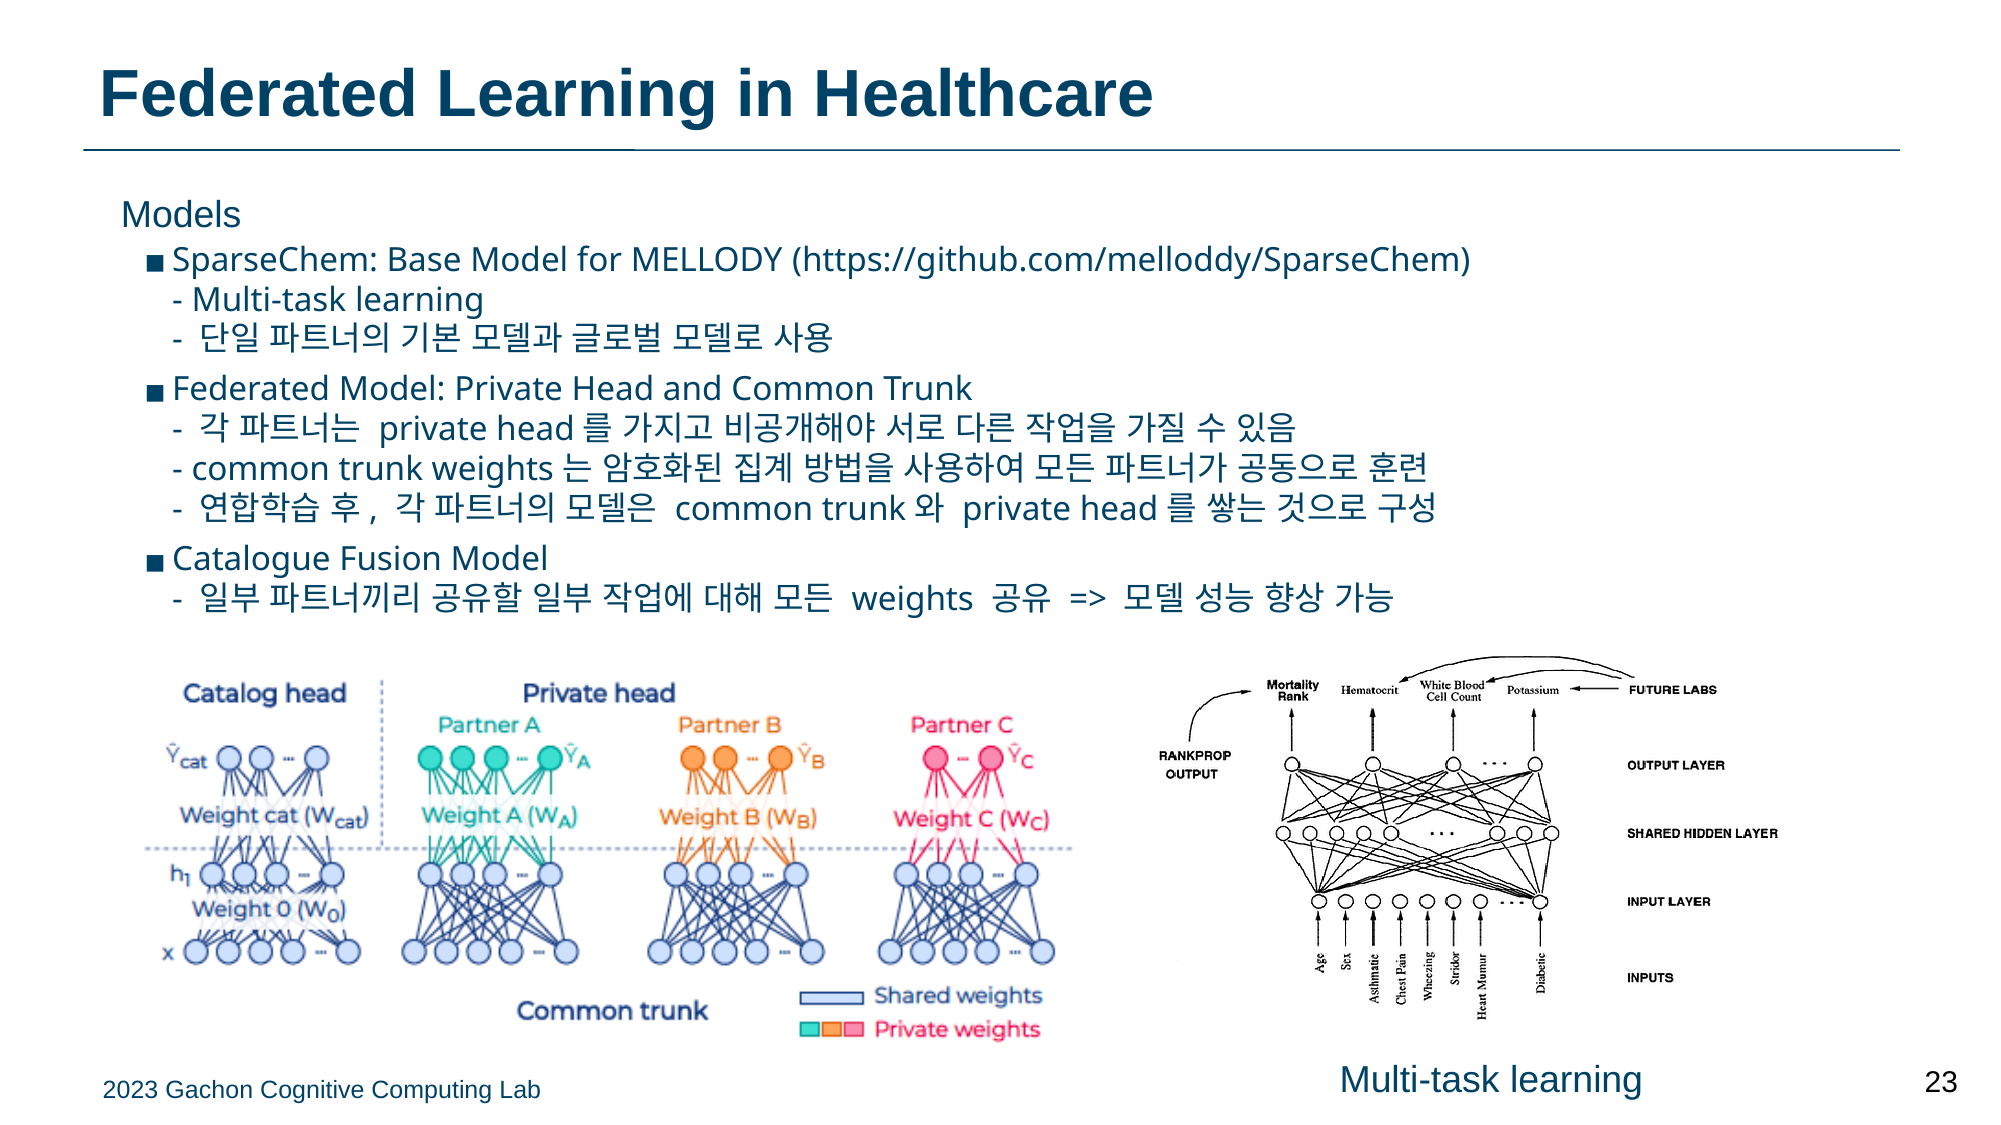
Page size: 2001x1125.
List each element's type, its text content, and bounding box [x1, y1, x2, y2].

picture [131, 654, 1081, 1056]
text_box Multi-task learning [1324, 1065, 1658, 1108]
text_box Models [106, 182, 1919, 253]
text_box SparseChem: Base Model for MELLODY (https://github.com/melloddy/SparseChem) - Multi-task learning - 단일 파트너의 기본 모델과 글로벌 모델로 사용 Federated Model: Private Head and Common Trunk - 각 파트너는 private head를 가지고 비공개해야 서로 다른 작업을 가질 수 있음 - common trunk weights는 암호화된 집계 방법을 사용하여 모든 파트너가 공동으로 훈련 - 연합학습 후, 각 파트너의 모델은 common trunk와 private head를 쌓는 것으로 구성 Catalogue Fusion Model - 일부 파트너끼리 공유할 일부 작업에 대해 모든 weights 공유 => 모델 성능 향상 가능 [106, 253, 1894, 625]
picture [1101, 640, 1819, 1056]
title Federated Learning in Healthcare [99, 54, 1900, 125]
text_box 23 [1839, 1055, 1973, 1101]
